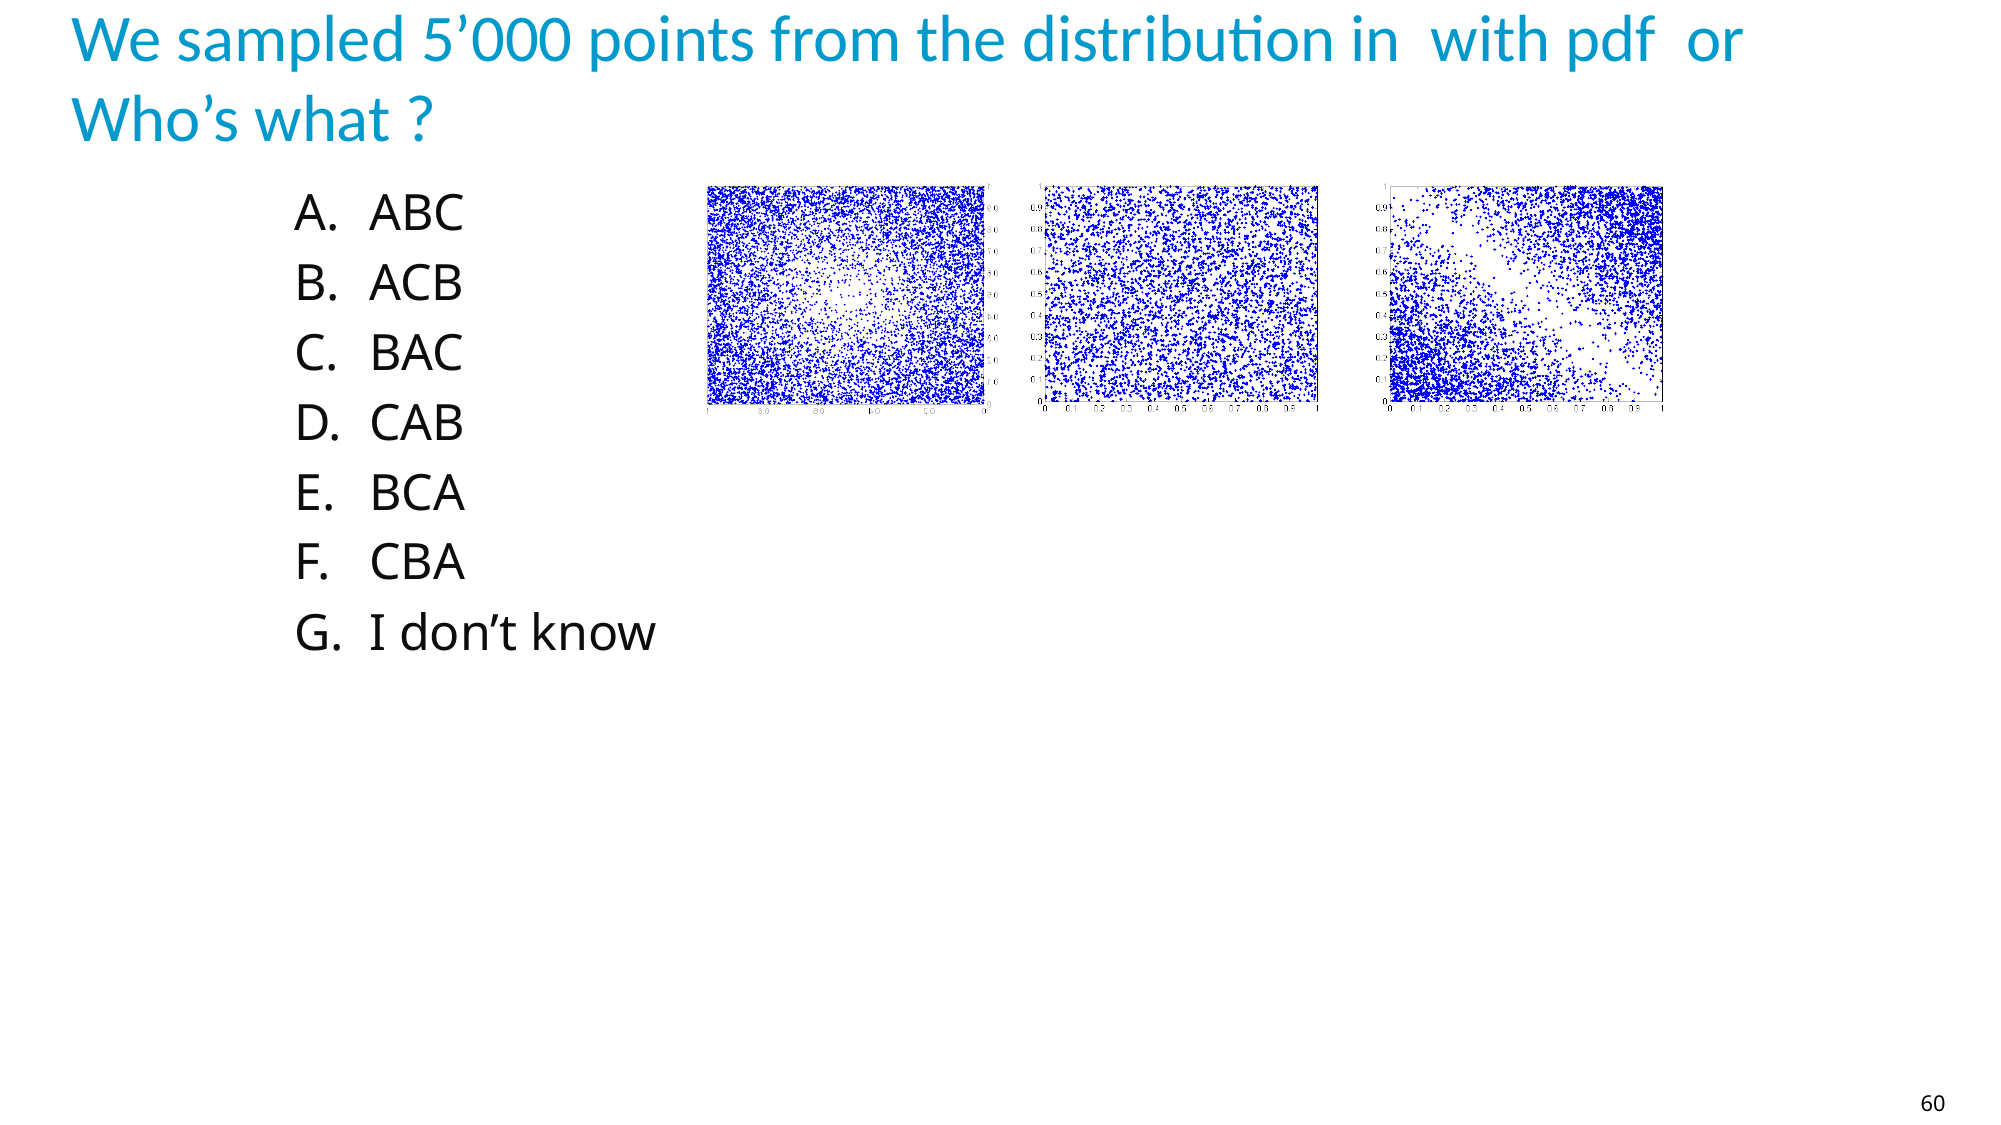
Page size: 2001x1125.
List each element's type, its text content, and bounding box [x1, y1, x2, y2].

picture [674, 165, 1696, 433]
footer 60 [1866, 1082, 2000, 1125]
list ABC ACB BAC CAB BCA CBA I don’t know [279, 172, 702, 1107]
